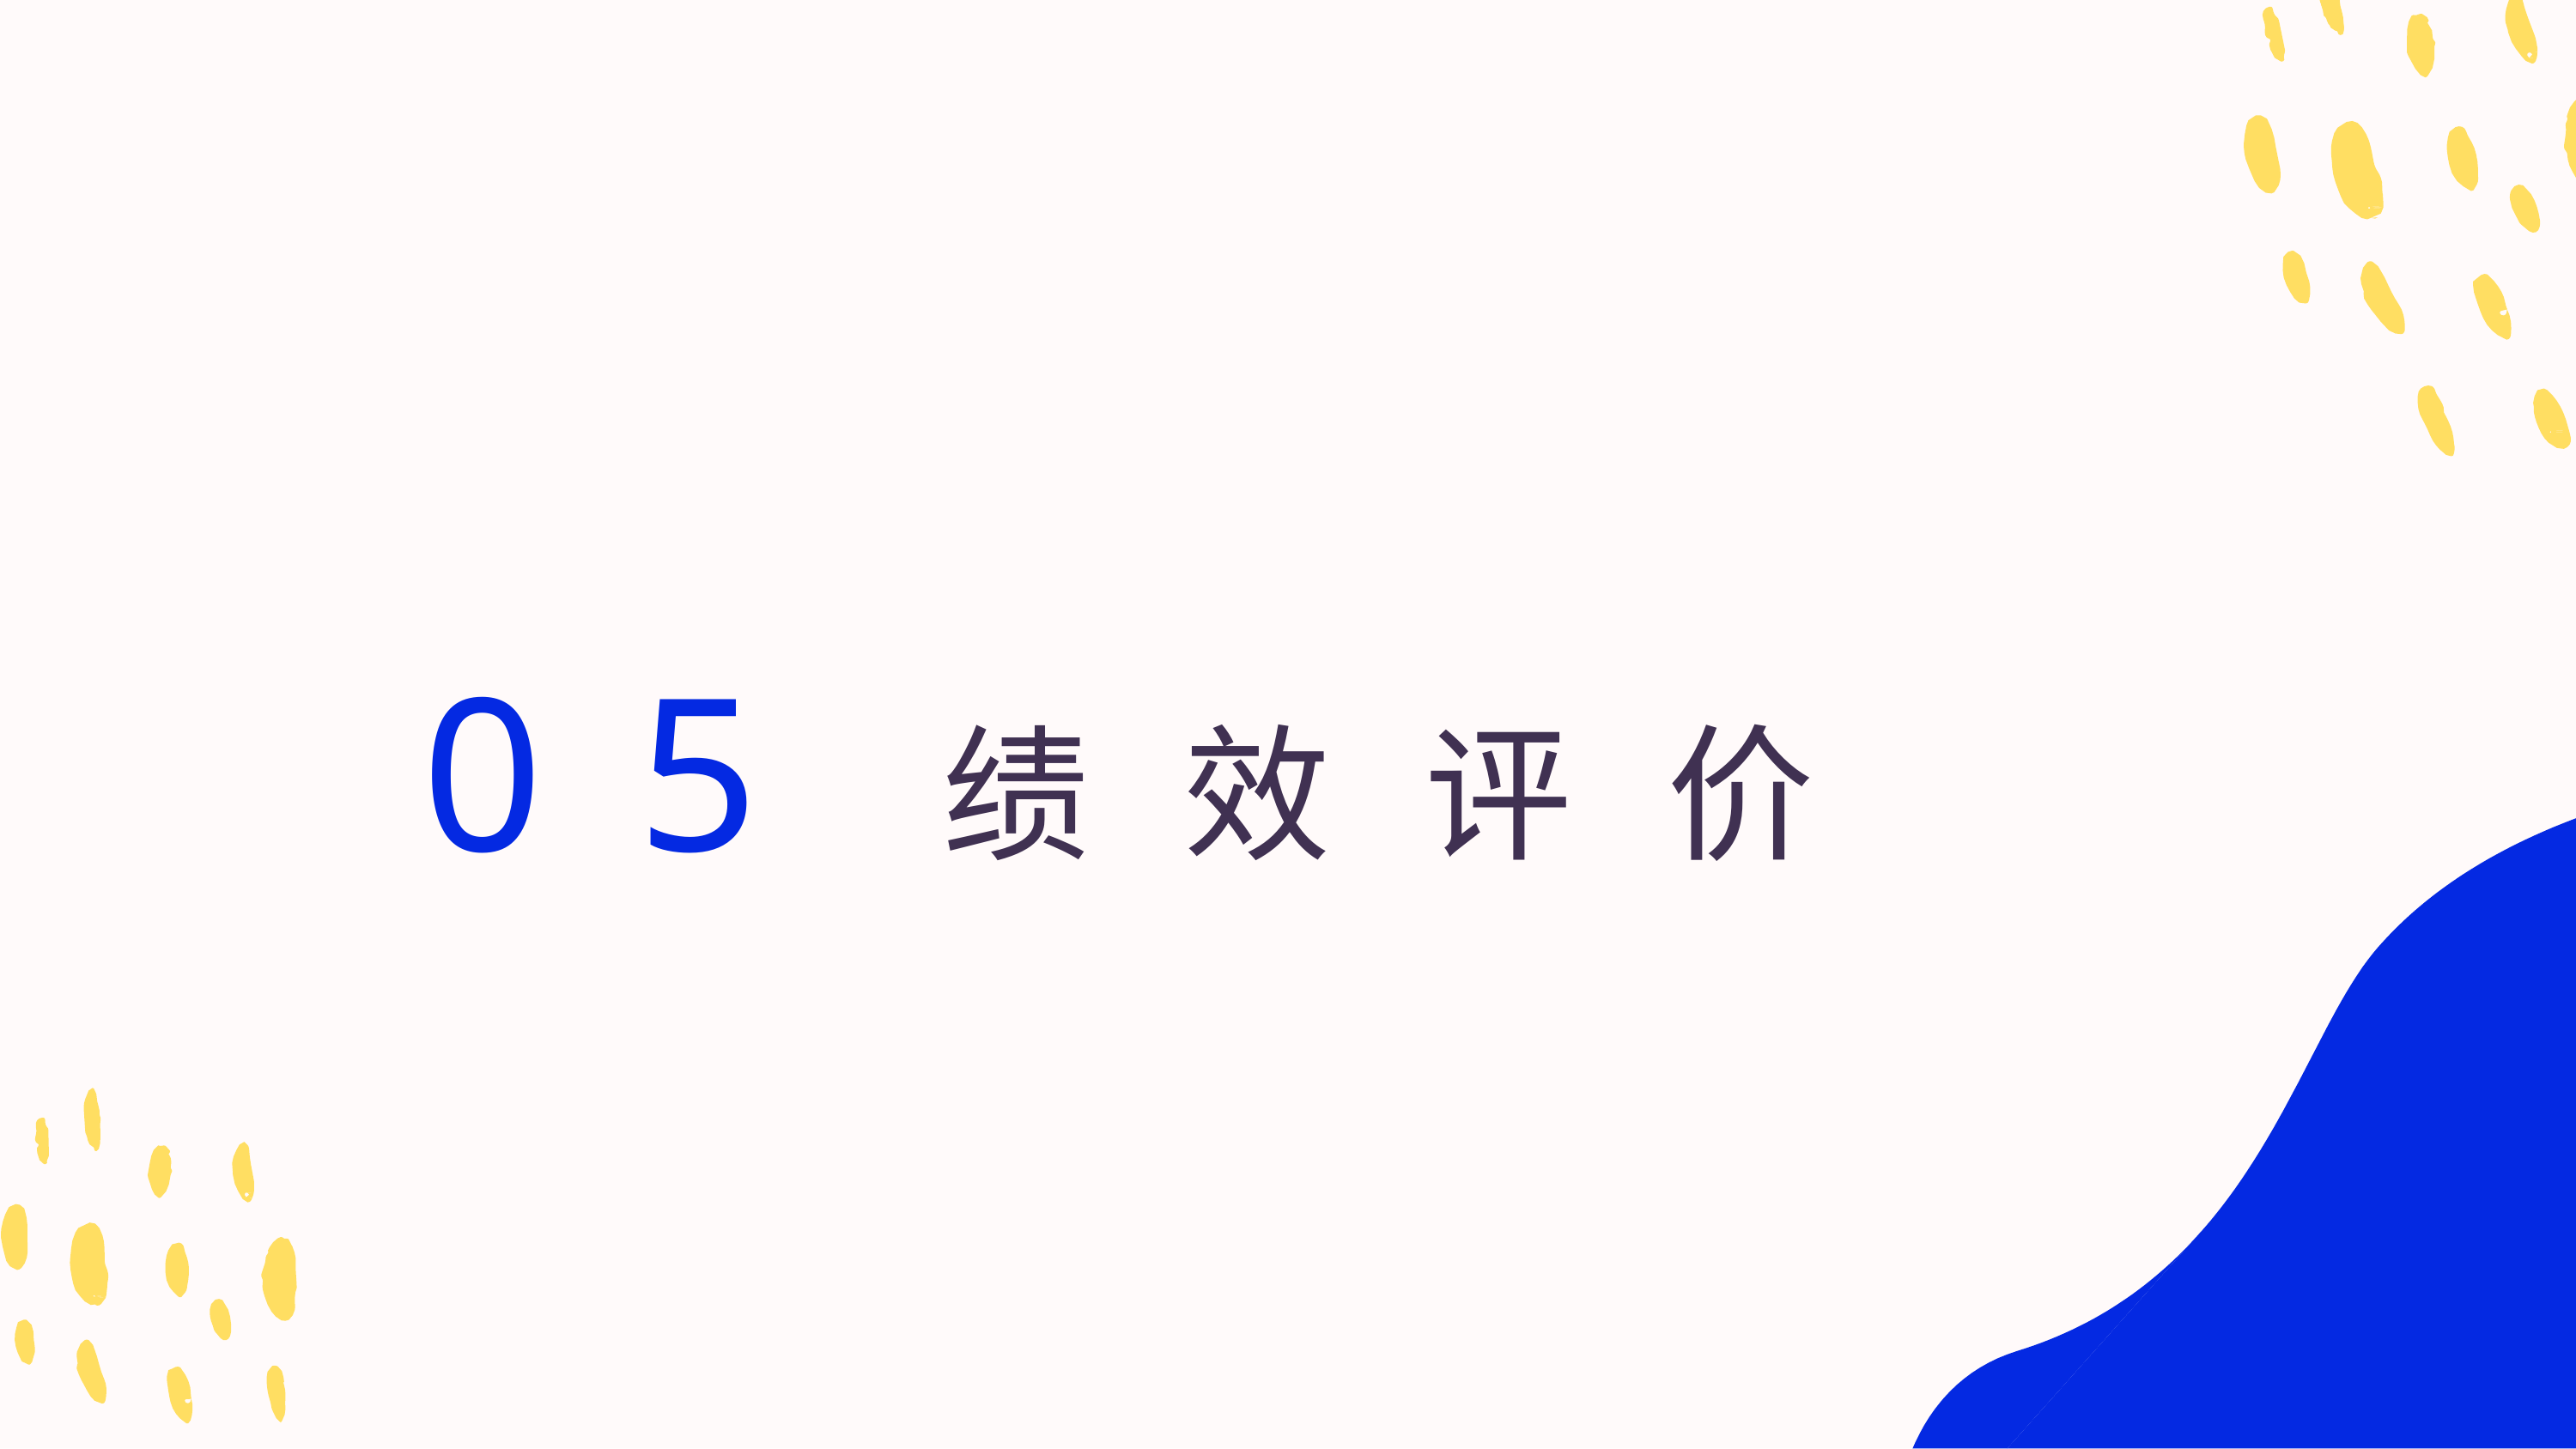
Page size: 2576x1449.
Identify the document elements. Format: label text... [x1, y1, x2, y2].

text_box [165, 1242, 189, 1298]
text_box [210, 1299, 232, 1341]
text_box [2417, 385, 2455, 457]
text_box [15, 1319, 35, 1365]
text_box [2262, 6, 2286, 62]
text_box [266, 1365, 286, 1423]
picture [2319, 0, 2344, 36]
text_box [2282, 251, 2311, 304]
text_box [83, 1088, 101, 1151]
text_box [2407, 14, 2436, 78]
text_box [70, 1222, 109, 1306]
text_box [1, 1203, 28, 1270]
text_box [2564, 100, 2576, 179]
text_box [2473, 274, 2512, 340]
text_box [2533, 388, 2571, 449]
text_box [2509, 185, 2541, 233]
text_box [1912, 818, 2576, 1449]
text_box [76, 1339, 106, 1404]
text_box [232, 1142, 254, 1203]
text_box [2505, 0, 2538, 64]
title 05绩效评价 [420, 475, 2095, 918]
text_box [34, 1118, 49, 1165]
text_box [2244, 115, 2281, 194]
text_box [261, 1237, 297, 1321]
text_box [2360, 261, 2405, 335]
text_box [2446, 126, 2479, 191]
text_box [167, 1367, 193, 1424]
text_box [2330, 120, 2384, 220]
text_box [147, 1145, 173, 1198]
